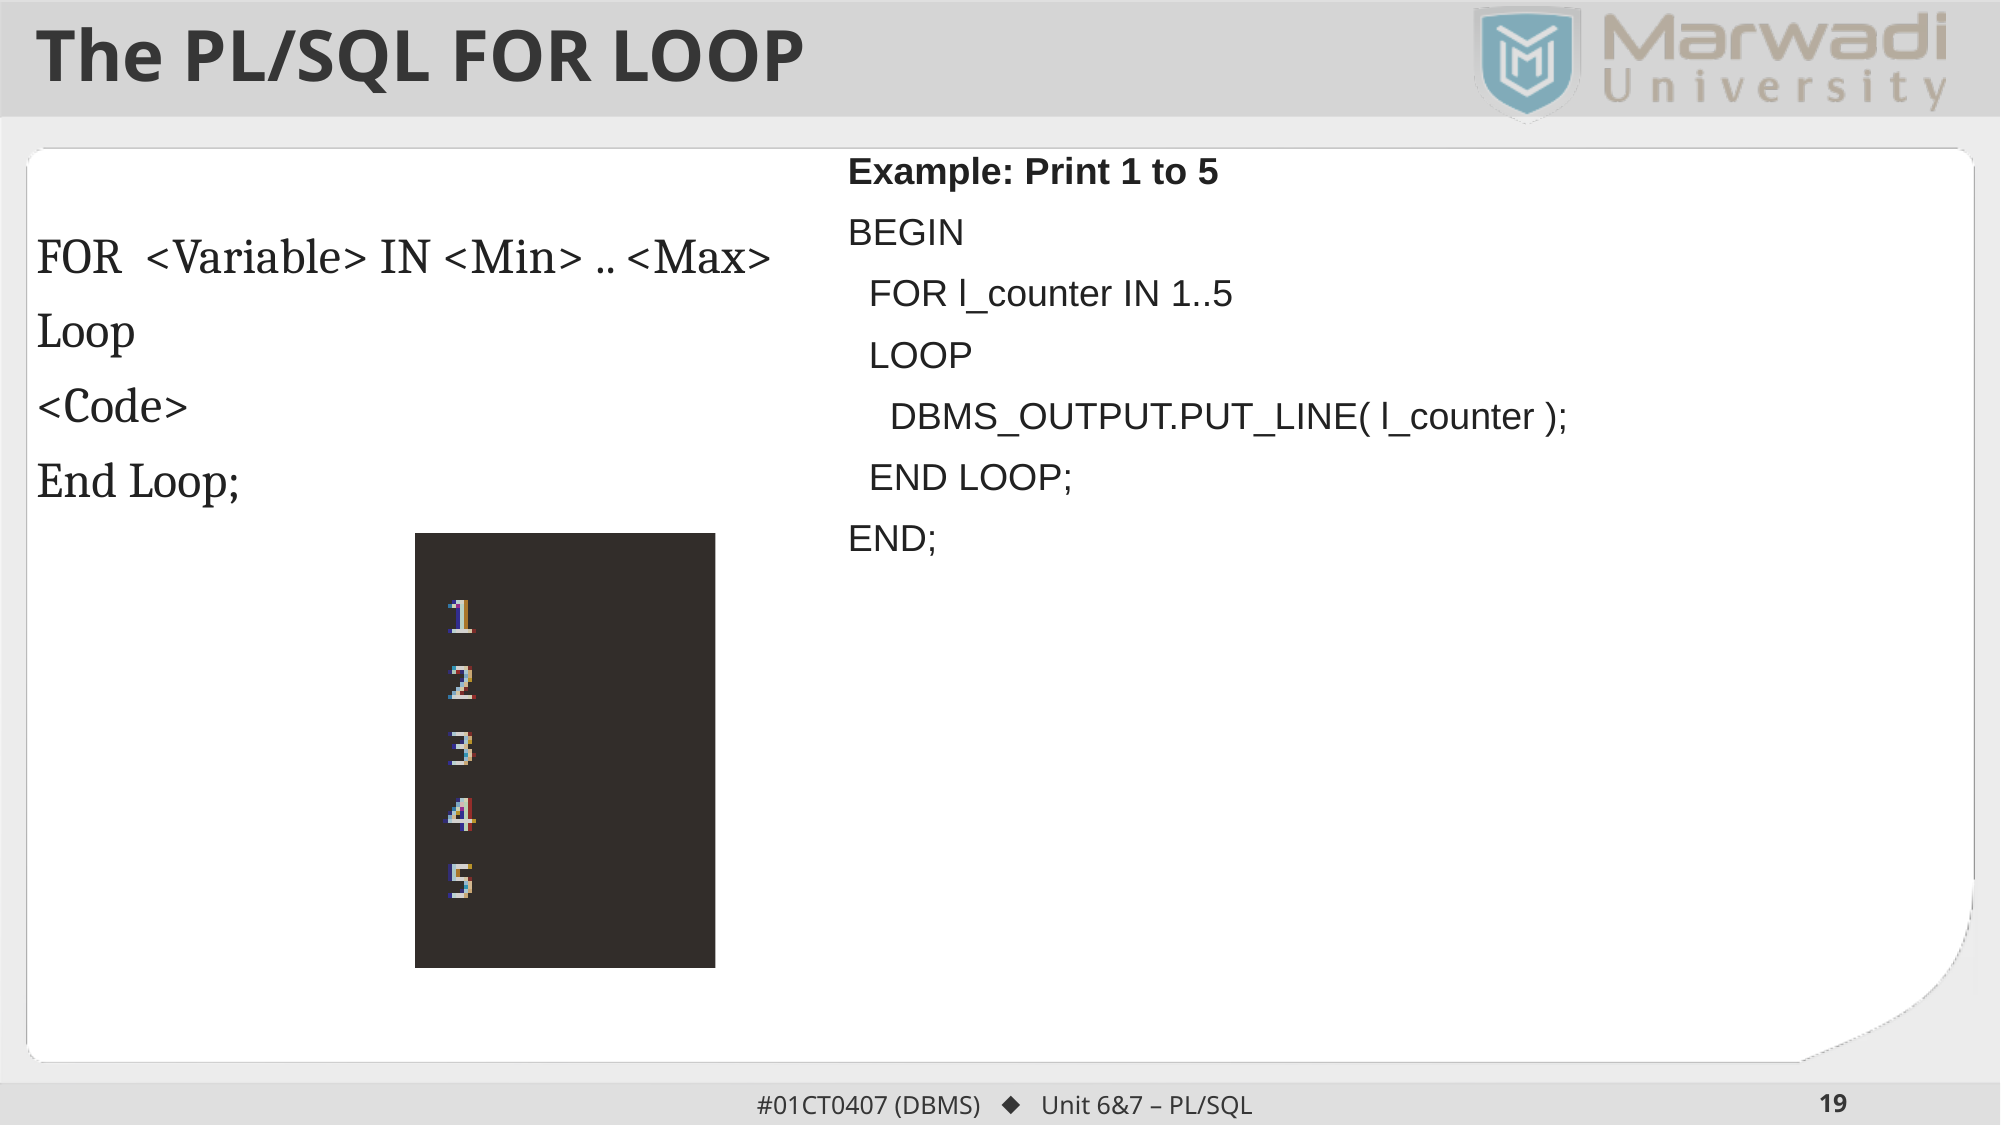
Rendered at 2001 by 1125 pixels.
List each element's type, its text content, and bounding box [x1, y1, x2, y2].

picture [0, 117, 2000, 1085]
text_box Example: Print 1 to 5 BEGIN FOR l_counter IN 1..5 LOOP DBMS_OUTPUT.PUT_LINE( l_counter ); END LOOP; END; [832, 144, 1968, 1062]
title The PL/SQL FOR LOOP [0, 0, 2000, 117]
list FOR <Variable> IN <Min> .. <Max> Loop <Code> End Loop; [21, 141, 1979, 1059]
